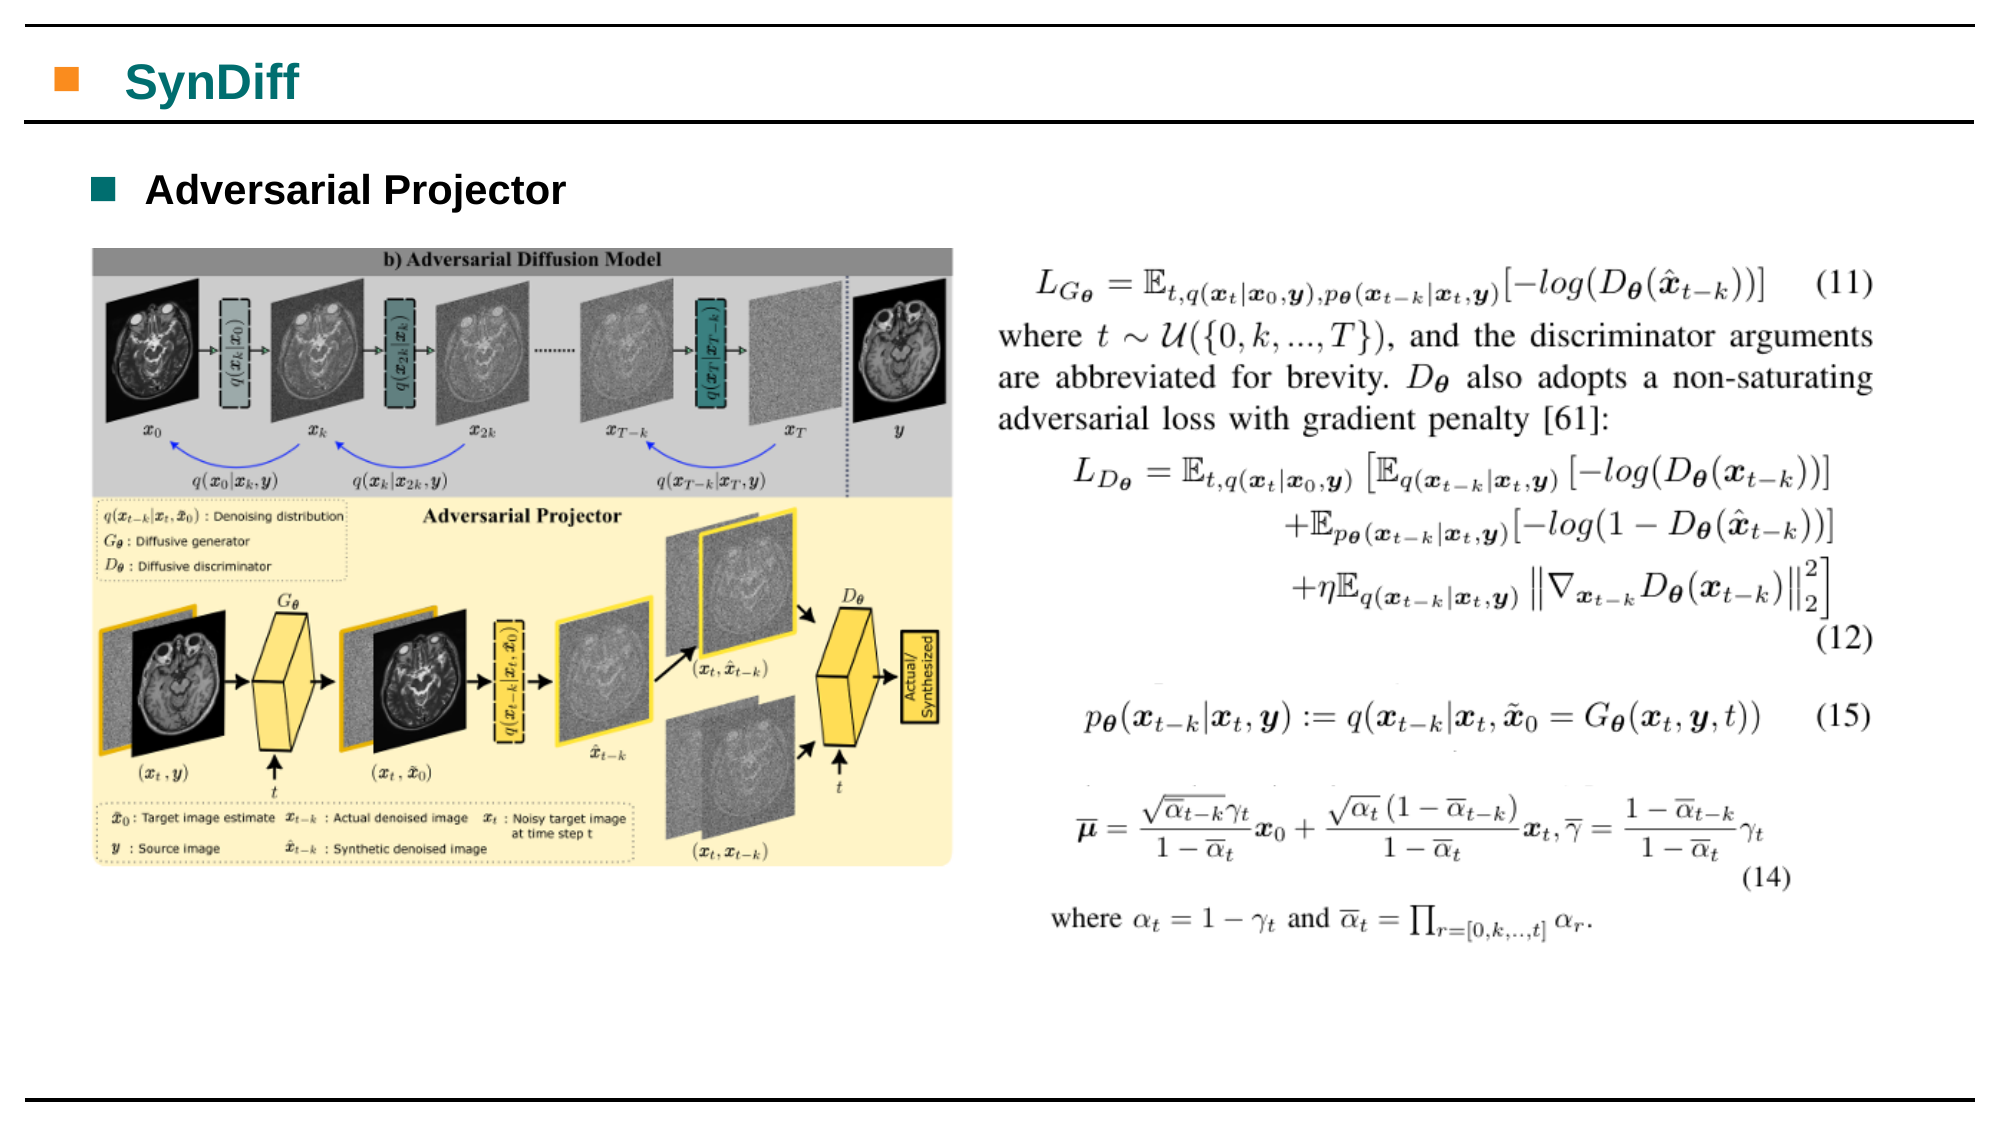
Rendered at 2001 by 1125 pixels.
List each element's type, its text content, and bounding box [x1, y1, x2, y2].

text_box SynDiff [110, 37, 1975, 121]
text_box ■ [73, 146, 128, 224]
text_box Adversarial Projector [129, 155, 582, 221]
picture [88, 248, 965, 876]
text_box ■ [24, 36, 110, 120]
picture [984, 256, 1904, 662]
picture [1027, 683, 1881, 752]
picture [1027, 784, 1818, 966]
